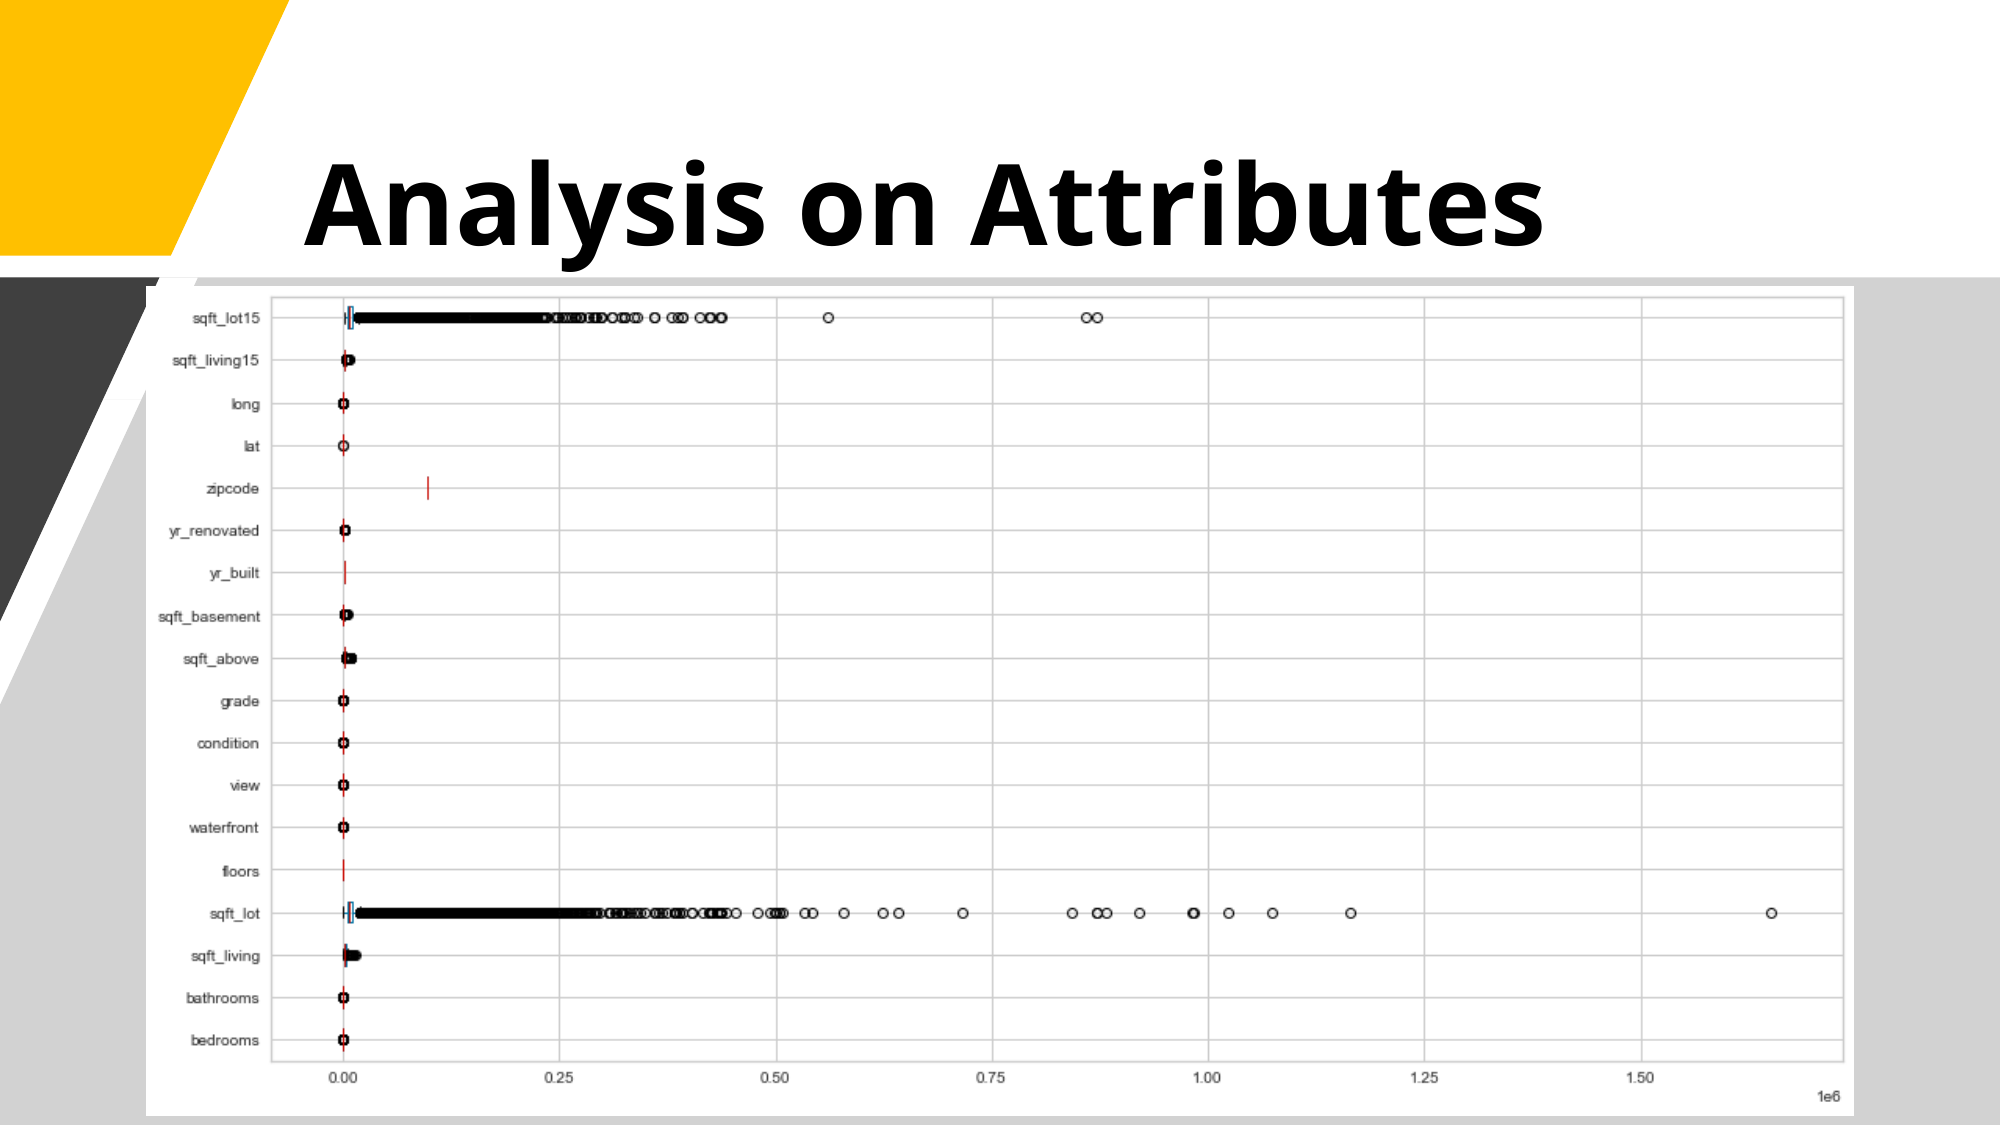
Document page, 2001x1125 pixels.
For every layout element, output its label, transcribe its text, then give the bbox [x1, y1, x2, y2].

text_box [0, 276, 2000, 1125]
title Analysis on Attributes [289, 0, 1878, 278]
text_box [0, 276, 162, 622]
text_box [0, 0, 289, 257]
picture [146, 286, 1854, 1117]
